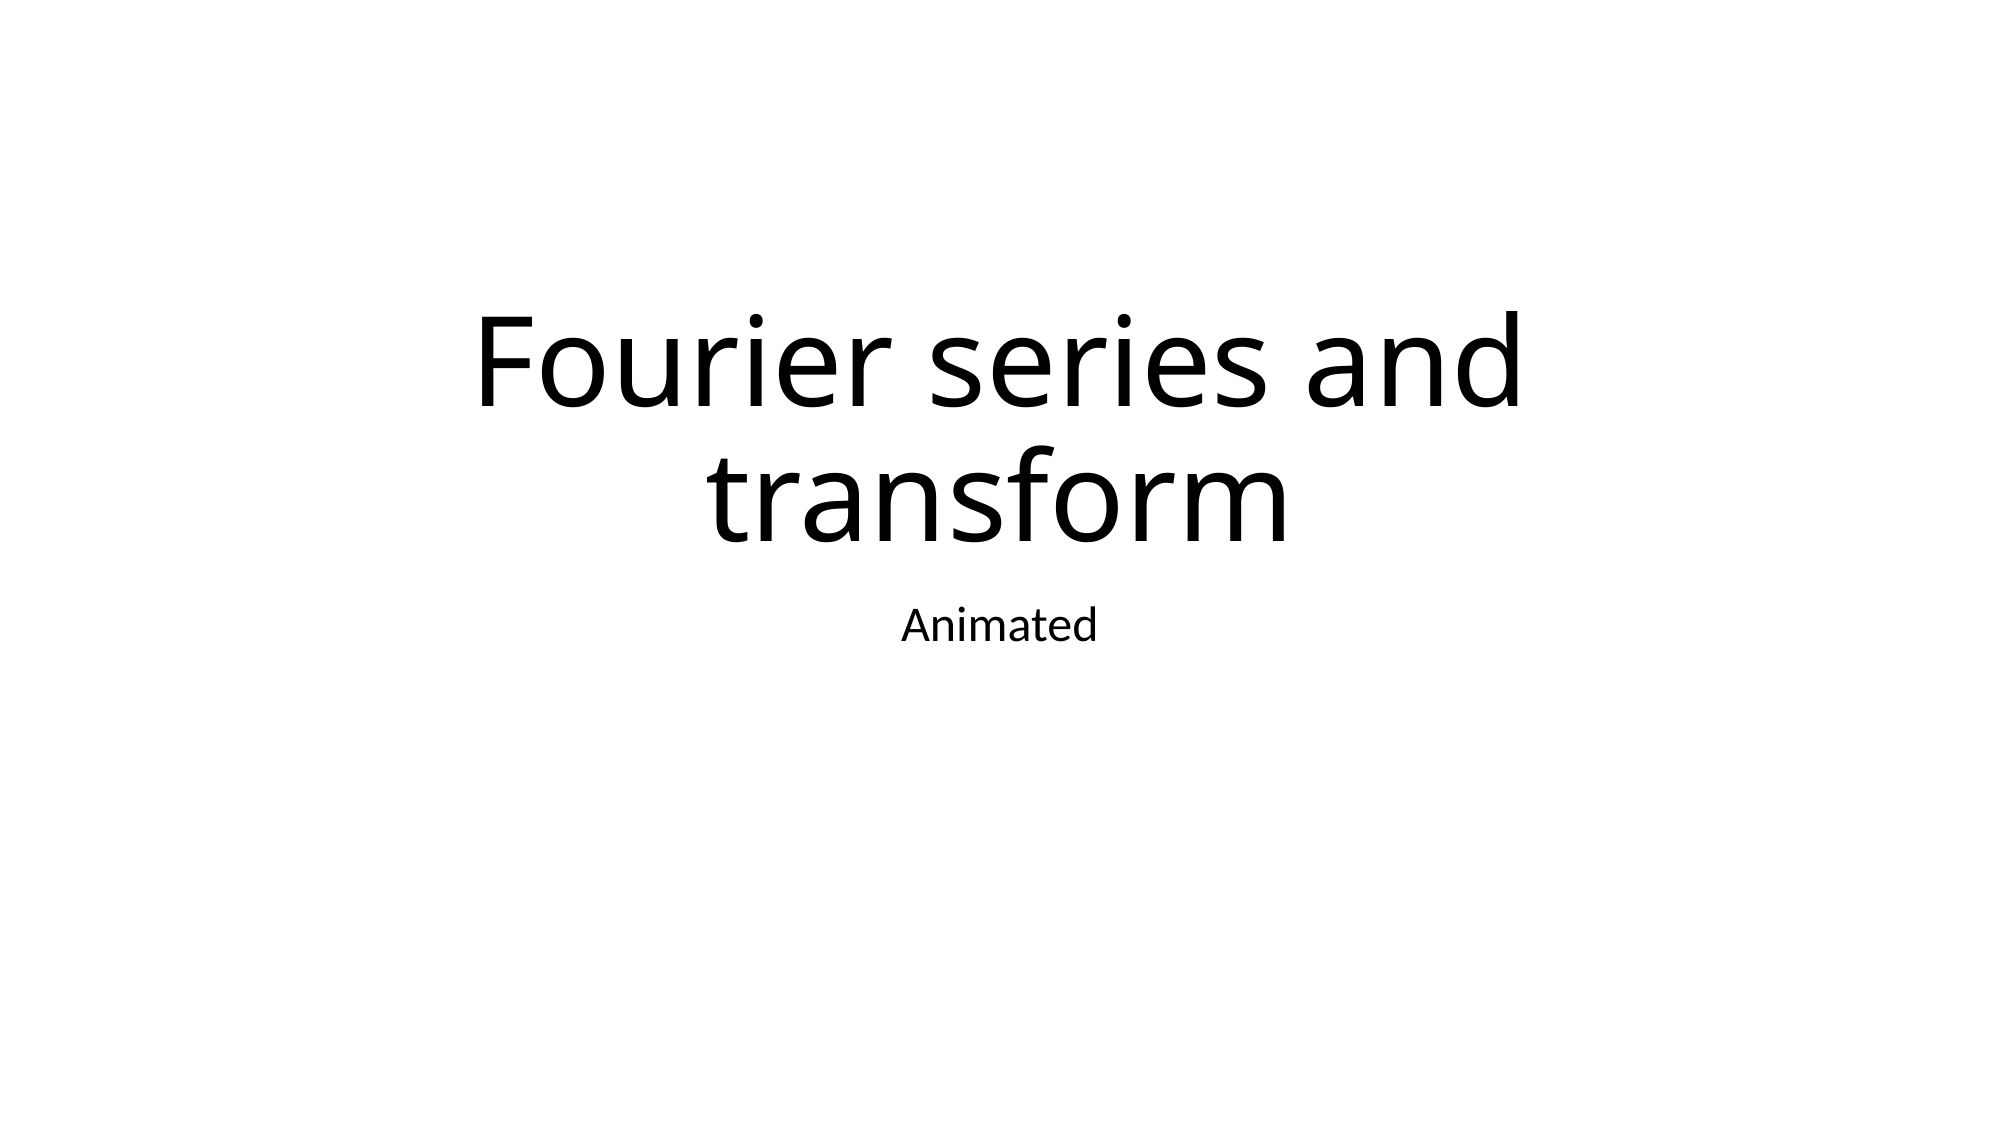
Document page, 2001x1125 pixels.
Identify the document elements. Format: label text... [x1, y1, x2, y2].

subtitle Animated [249, 590, 1750, 863]
title Fourier series and transform [249, 184, 1750, 576]
